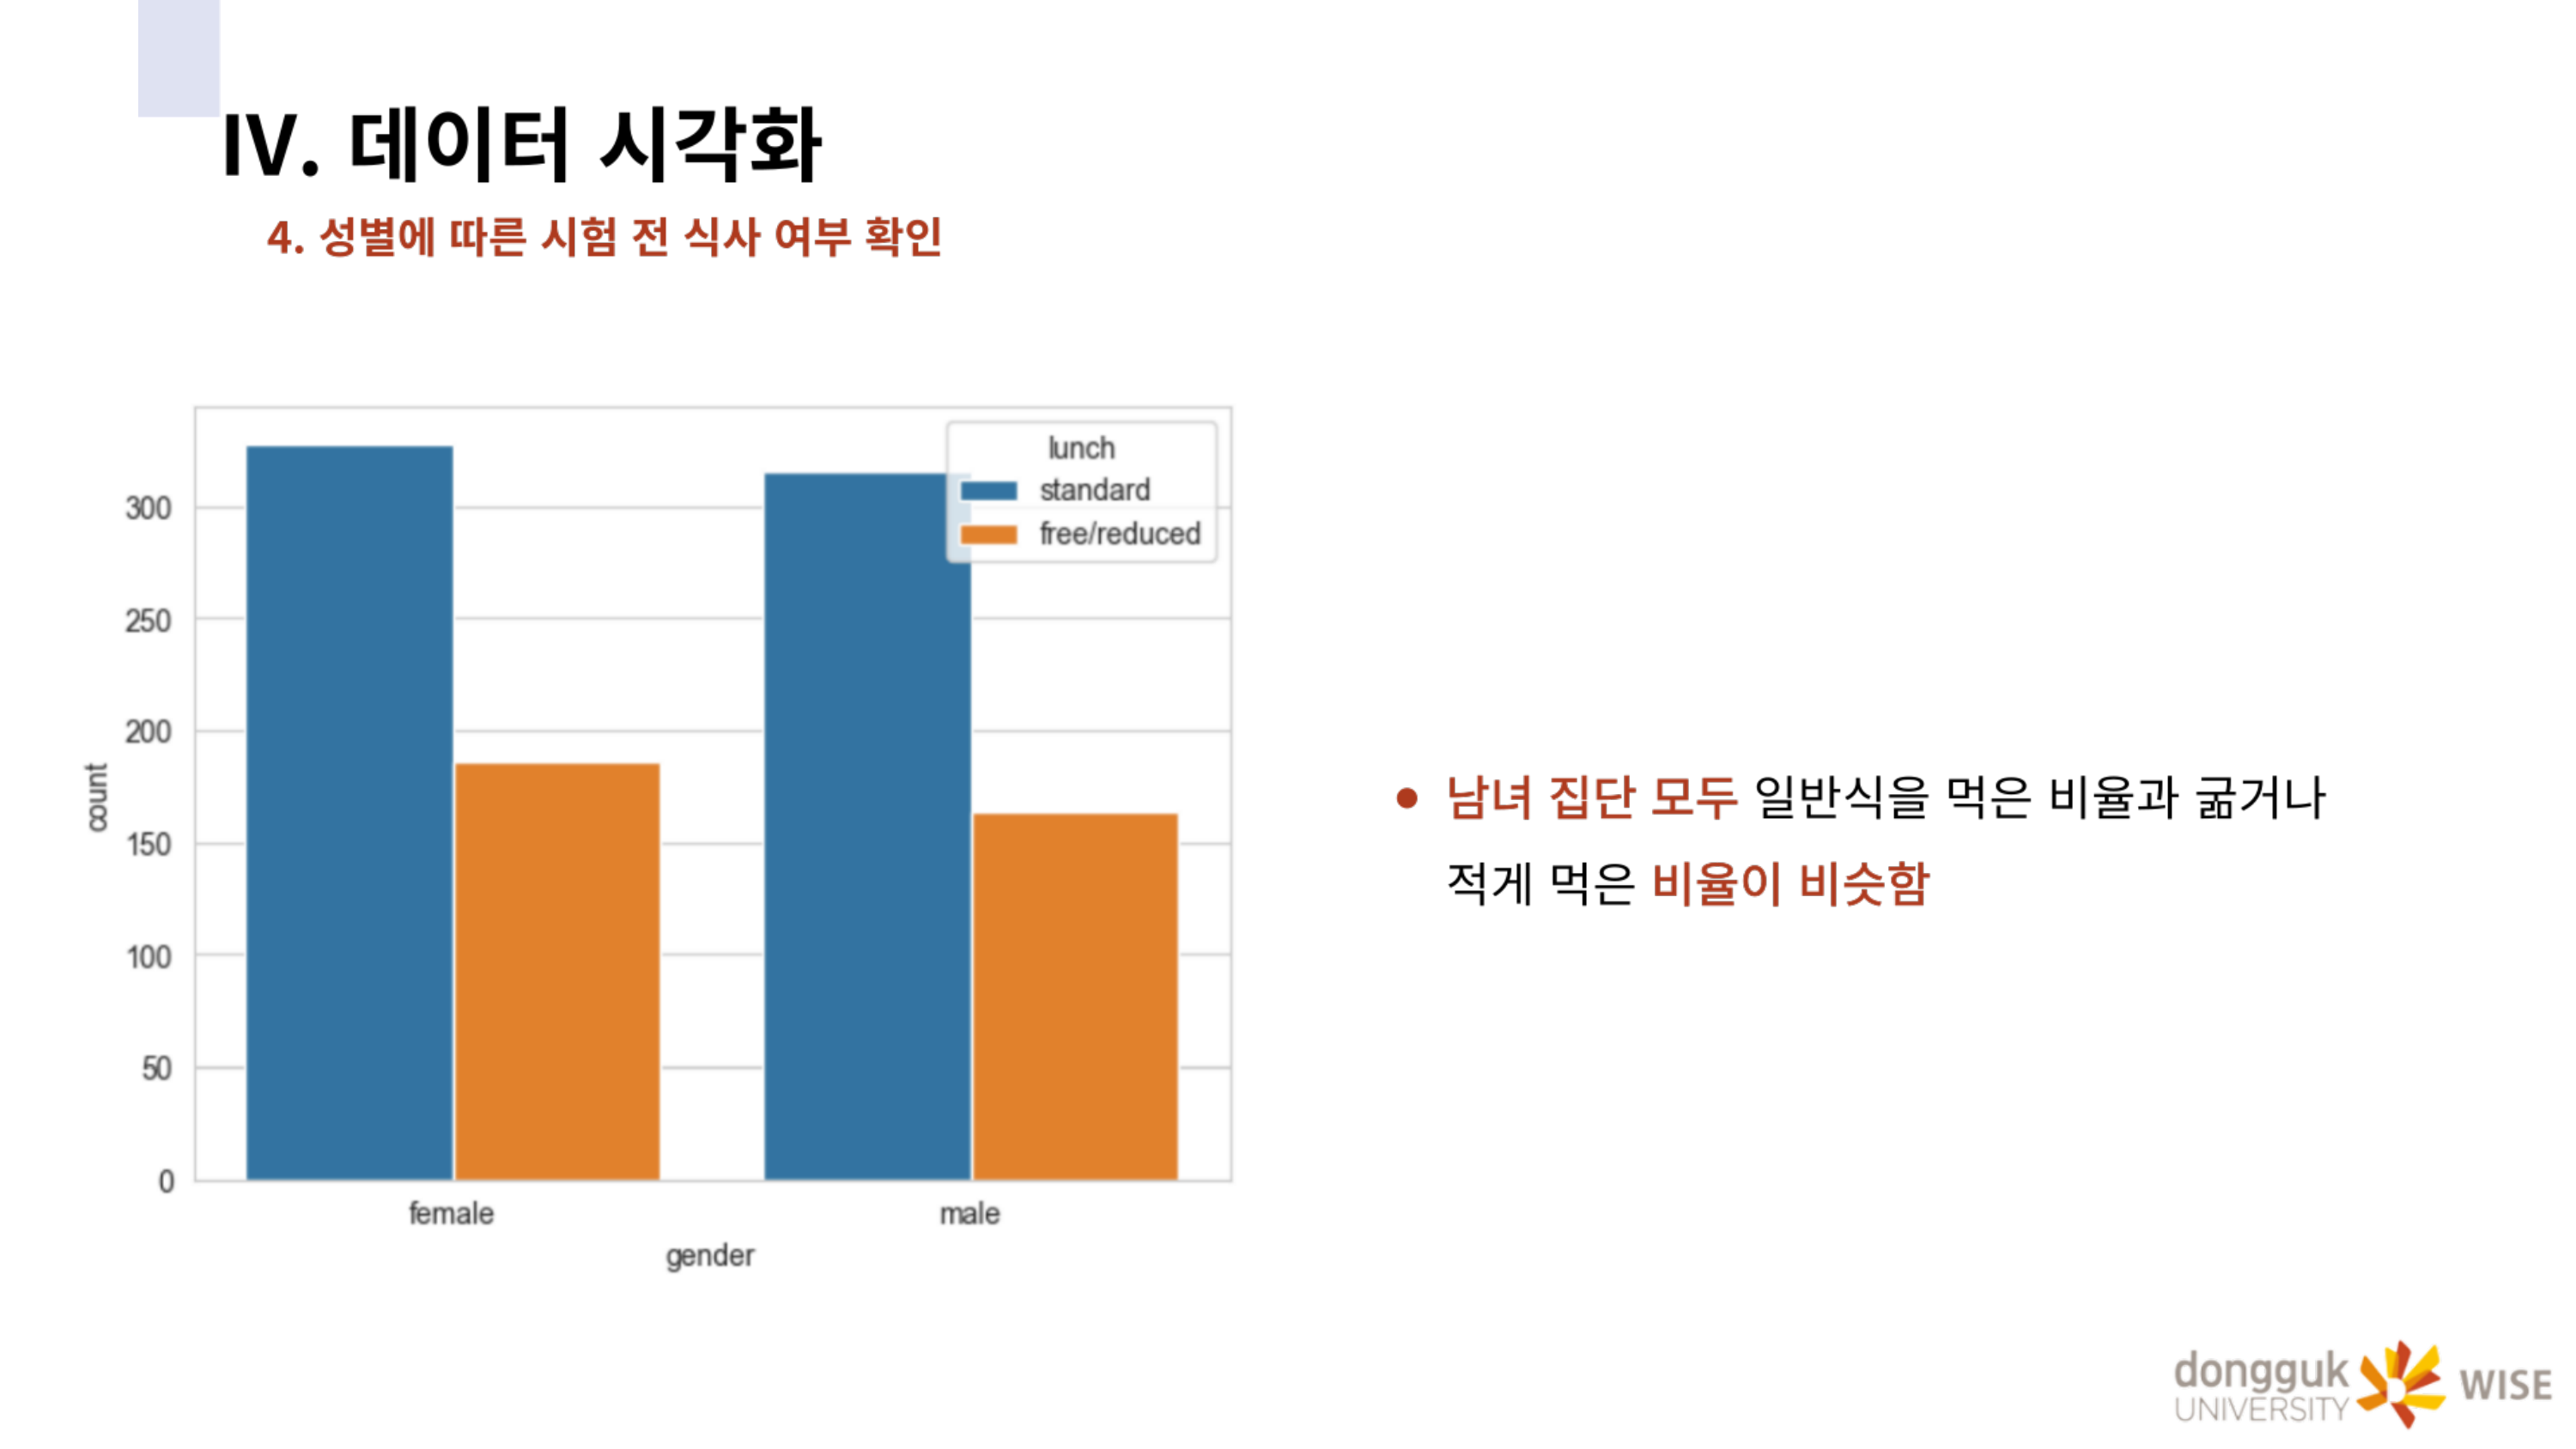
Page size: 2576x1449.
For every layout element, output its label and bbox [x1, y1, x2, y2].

picture [195, 59, 1019, 456]
text_box [2168, 1333, 2563, 1435]
text_box [68, 391, 1246, 1289]
picture [1368, 745, 2380, 967]
text_box [138, 0, 221, 118]
